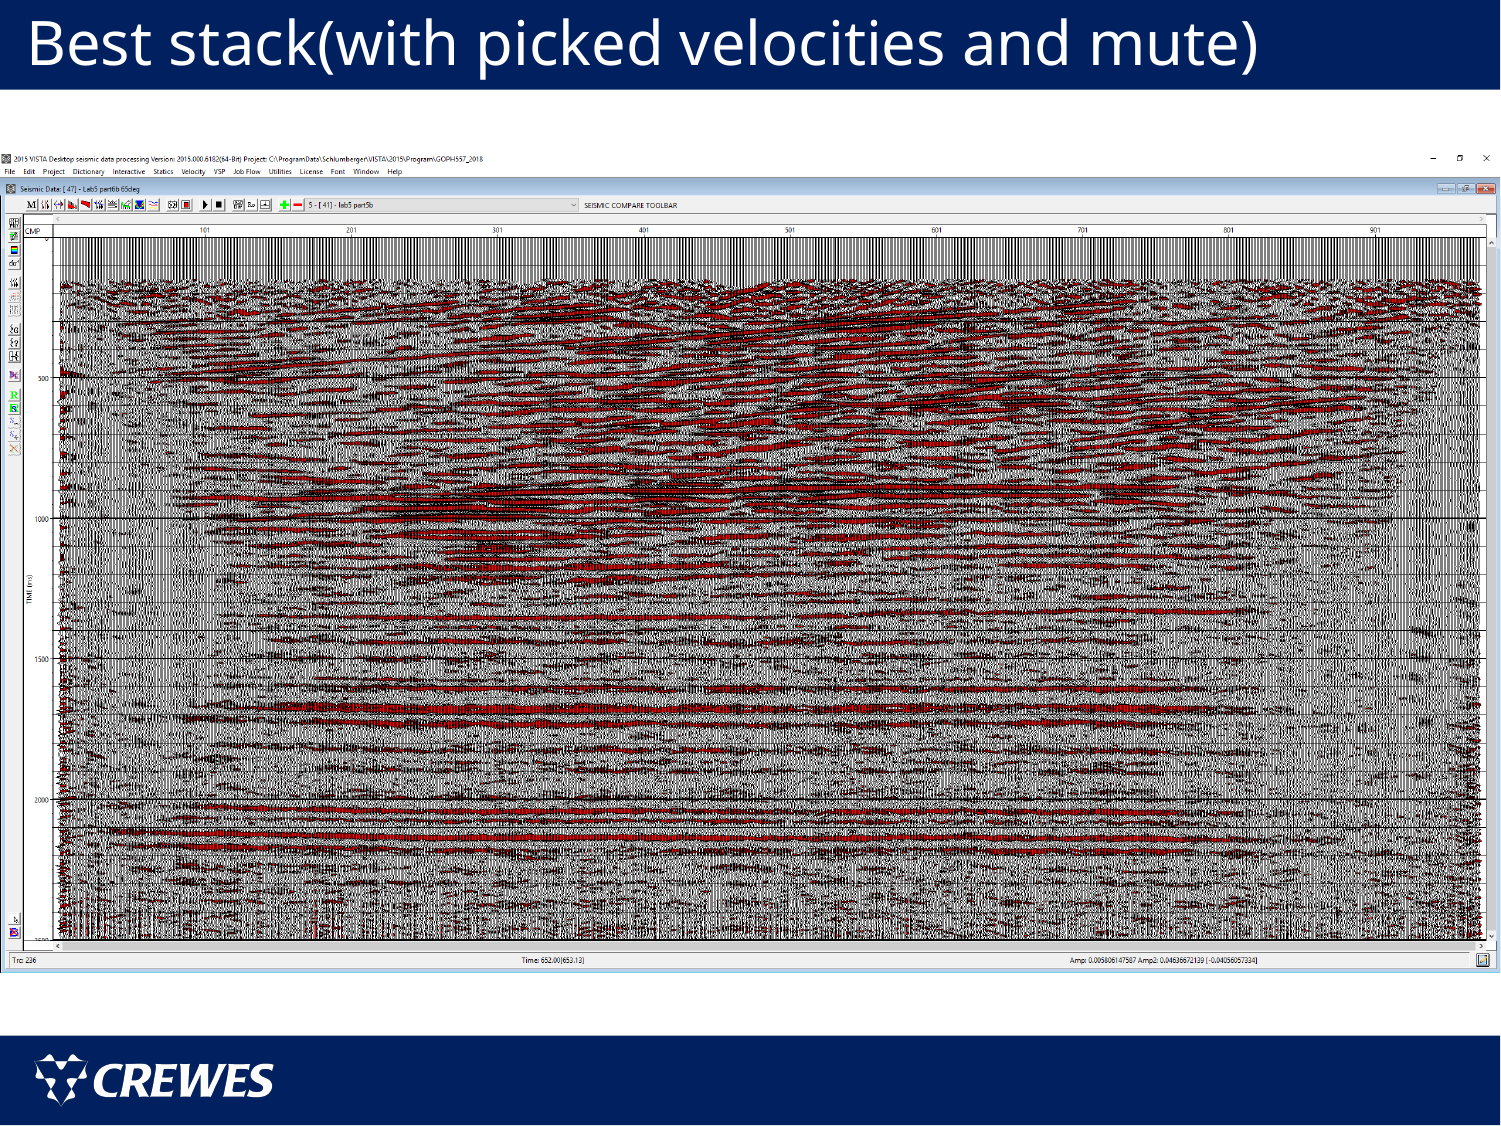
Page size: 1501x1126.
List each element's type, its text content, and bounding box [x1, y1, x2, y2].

picture [0, 152, 1501, 973]
picture [33, 1053, 275, 1108]
title Best stack(with picked velocities and mute) [11, 4, 1487, 87]
